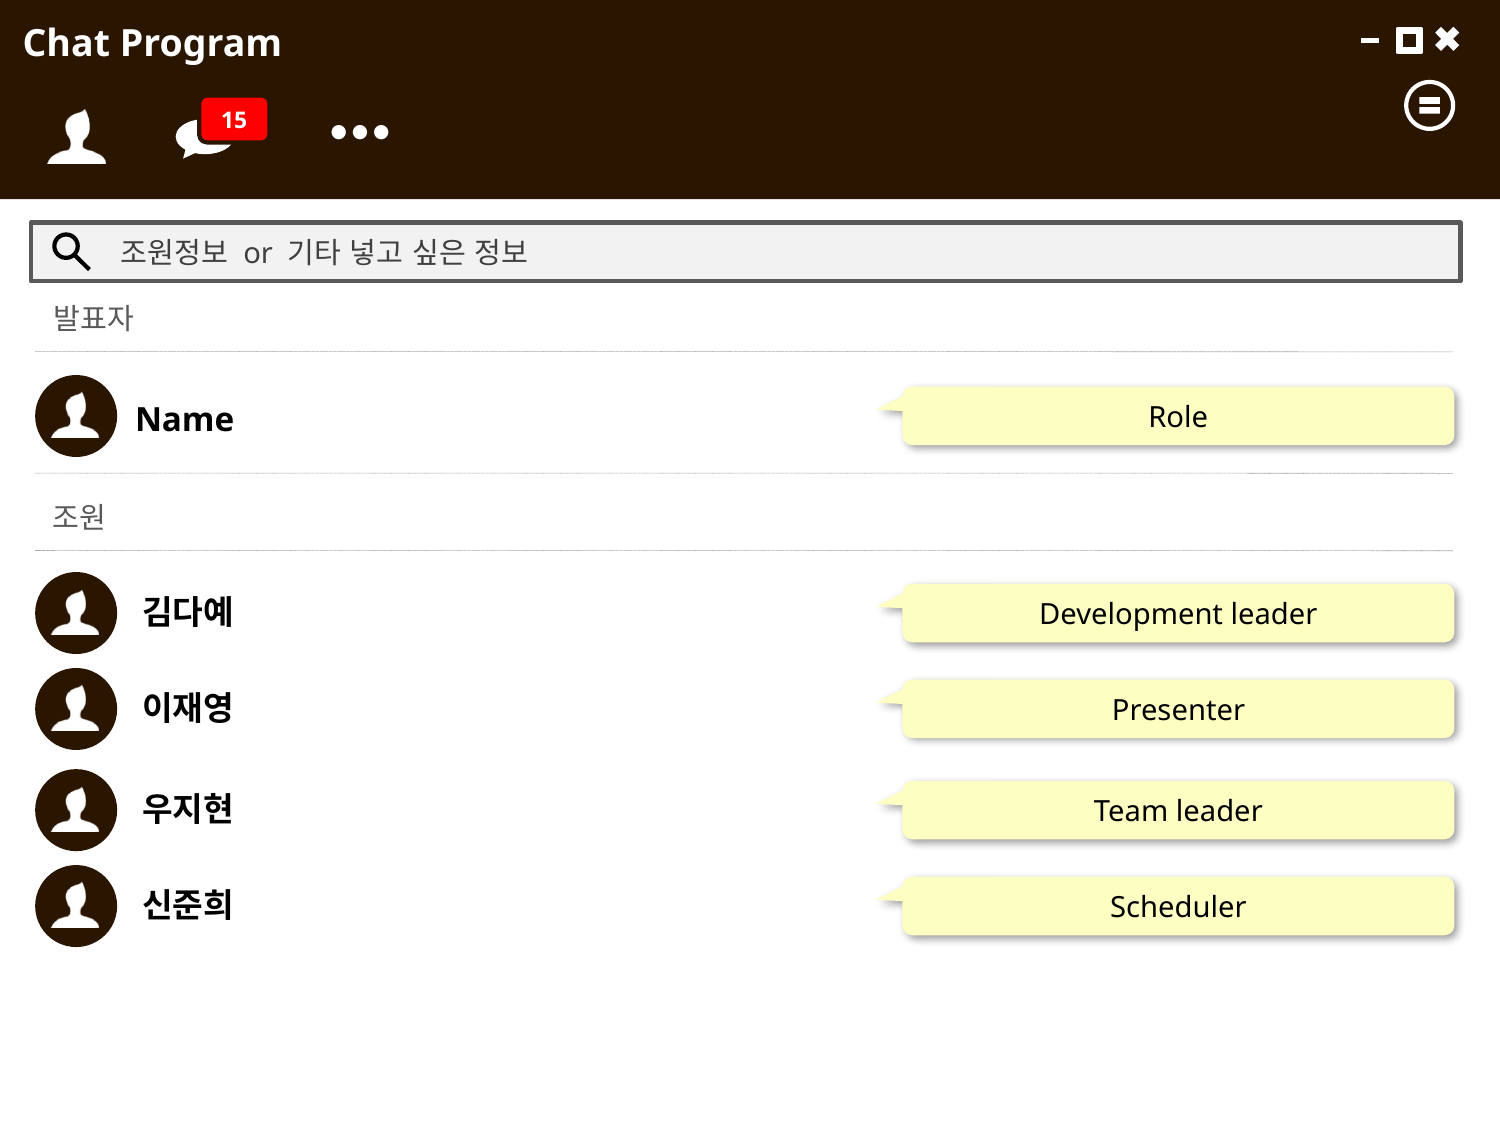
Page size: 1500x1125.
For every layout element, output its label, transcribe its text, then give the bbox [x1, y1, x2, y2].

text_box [54, 234, 90, 270]
picture [46, 107, 106, 165]
text_box [1433, 24, 1462, 54]
text_box [29, 220, 1463, 283]
text_box Name [122, 391, 250, 446]
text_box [34, 768, 118, 852]
text_box 조원정보 or 기타 넣고 싶은 정보 [103, 232, 1455, 272]
text_box 이재영 [127, 679, 249, 735]
text_box 신준희 [127, 876, 249, 932]
text_box Scheduler [874, 874, 1457, 938]
text_box ● ● ● [315, 111, 405, 149]
text_box 조원 [37, 491, 122, 542]
text_box Role [874, 384, 1457, 448]
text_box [34, 374, 118, 458]
text_box Chat Program [7, 11, 298, 72]
text_box [0, 0, 1500, 201]
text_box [34, 864, 118, 948]
text_box Presenter [874, 677, 1457, 741]
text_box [34, 667, 118, 751]
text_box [175, 95, 270, 155]
text_box Development leader [874, 581, 1457, 645]
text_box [34, 571, 118, 655]
text_box [1396, 27, 1423, 54]
text_box 김다예 [127, 583, 249, 639]
text_box [1359, 36, 1381, 45]
text_box 발표자 [38, 292, 150, 343]
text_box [1405, 81, 1454, 130]
text_box Team leader [874, 778, 1457, 842]
text_box 우지현 [127, 780, 249, 836]
